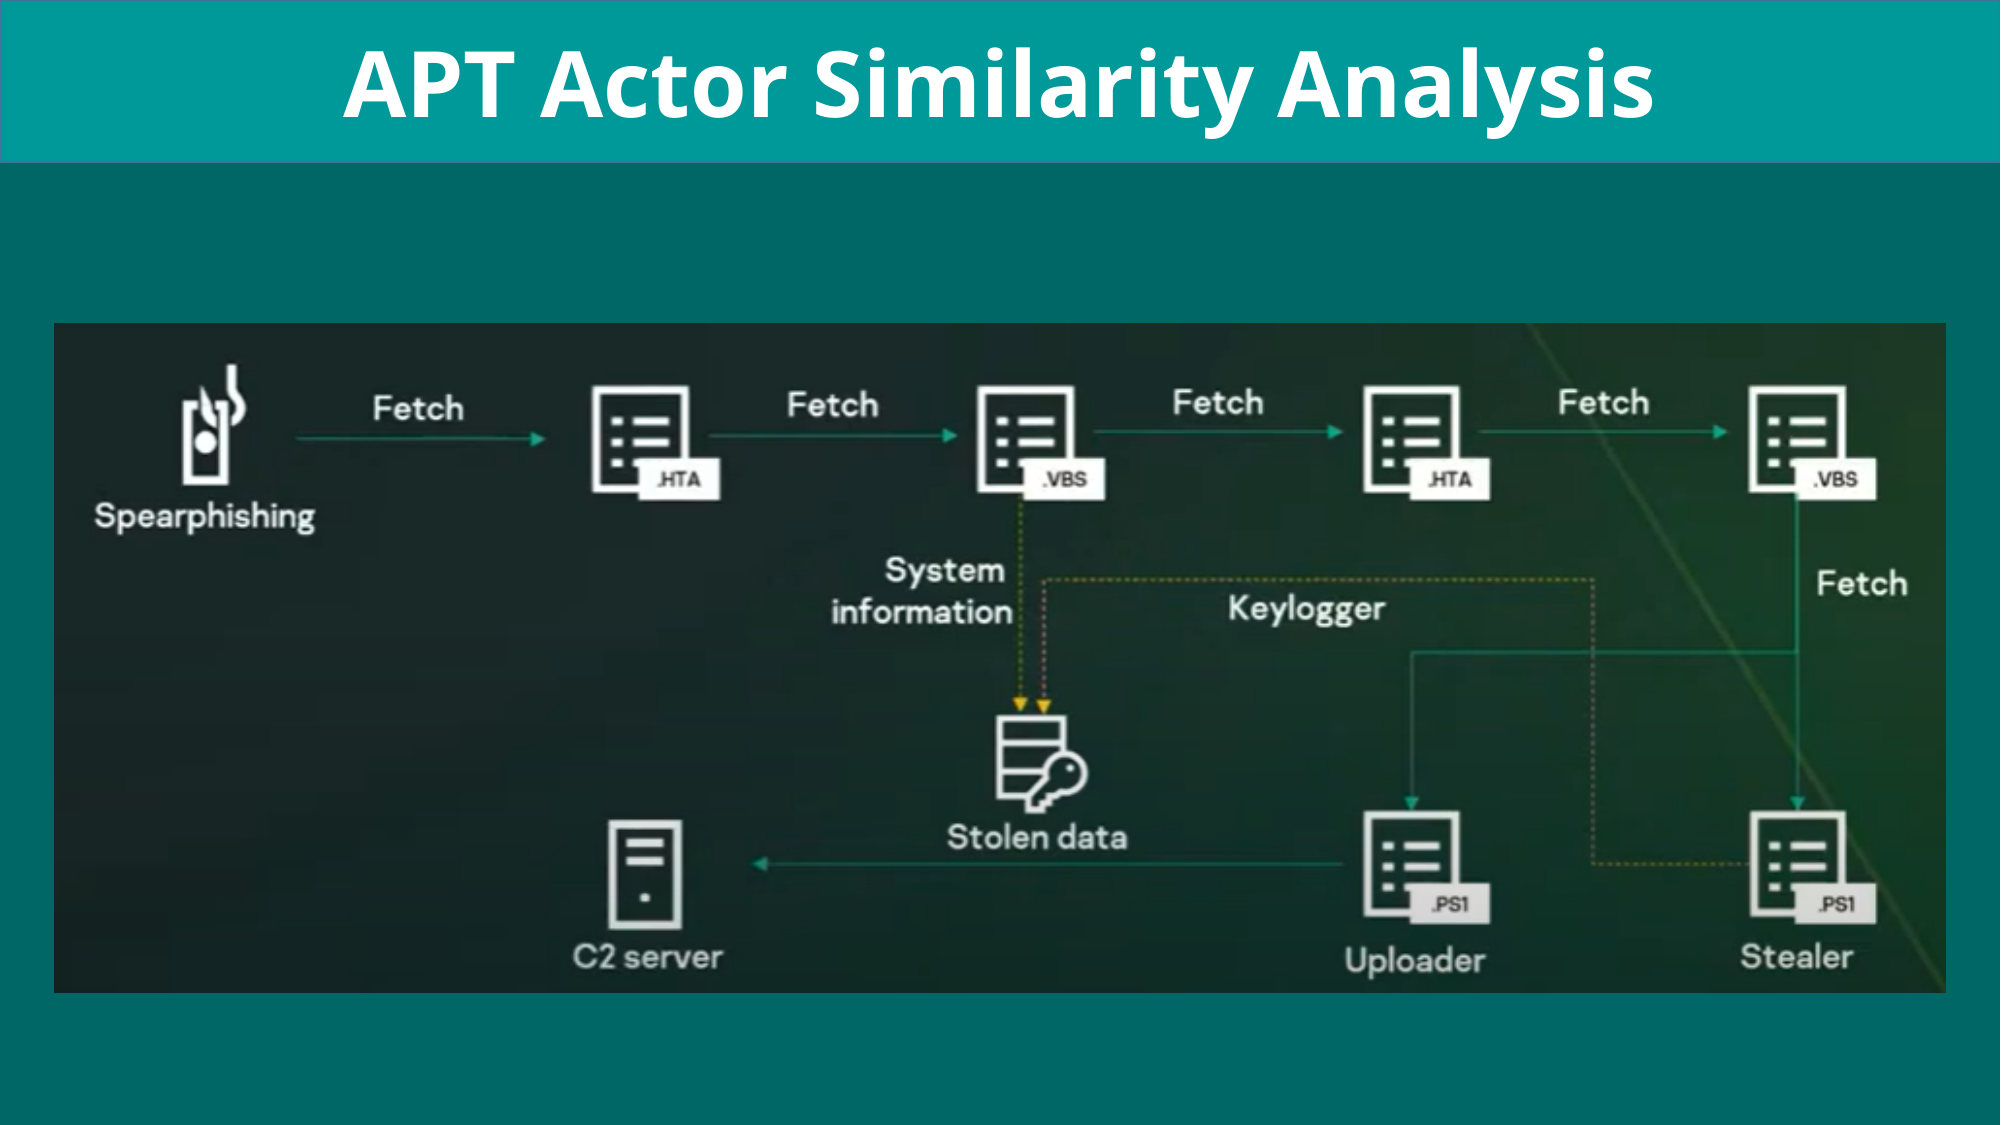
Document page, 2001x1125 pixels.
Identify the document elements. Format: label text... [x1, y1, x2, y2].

text_box APT Actor Similarity Analysis [0, 0, 2000, 163]
picture [54, 323, 1946, 993]
